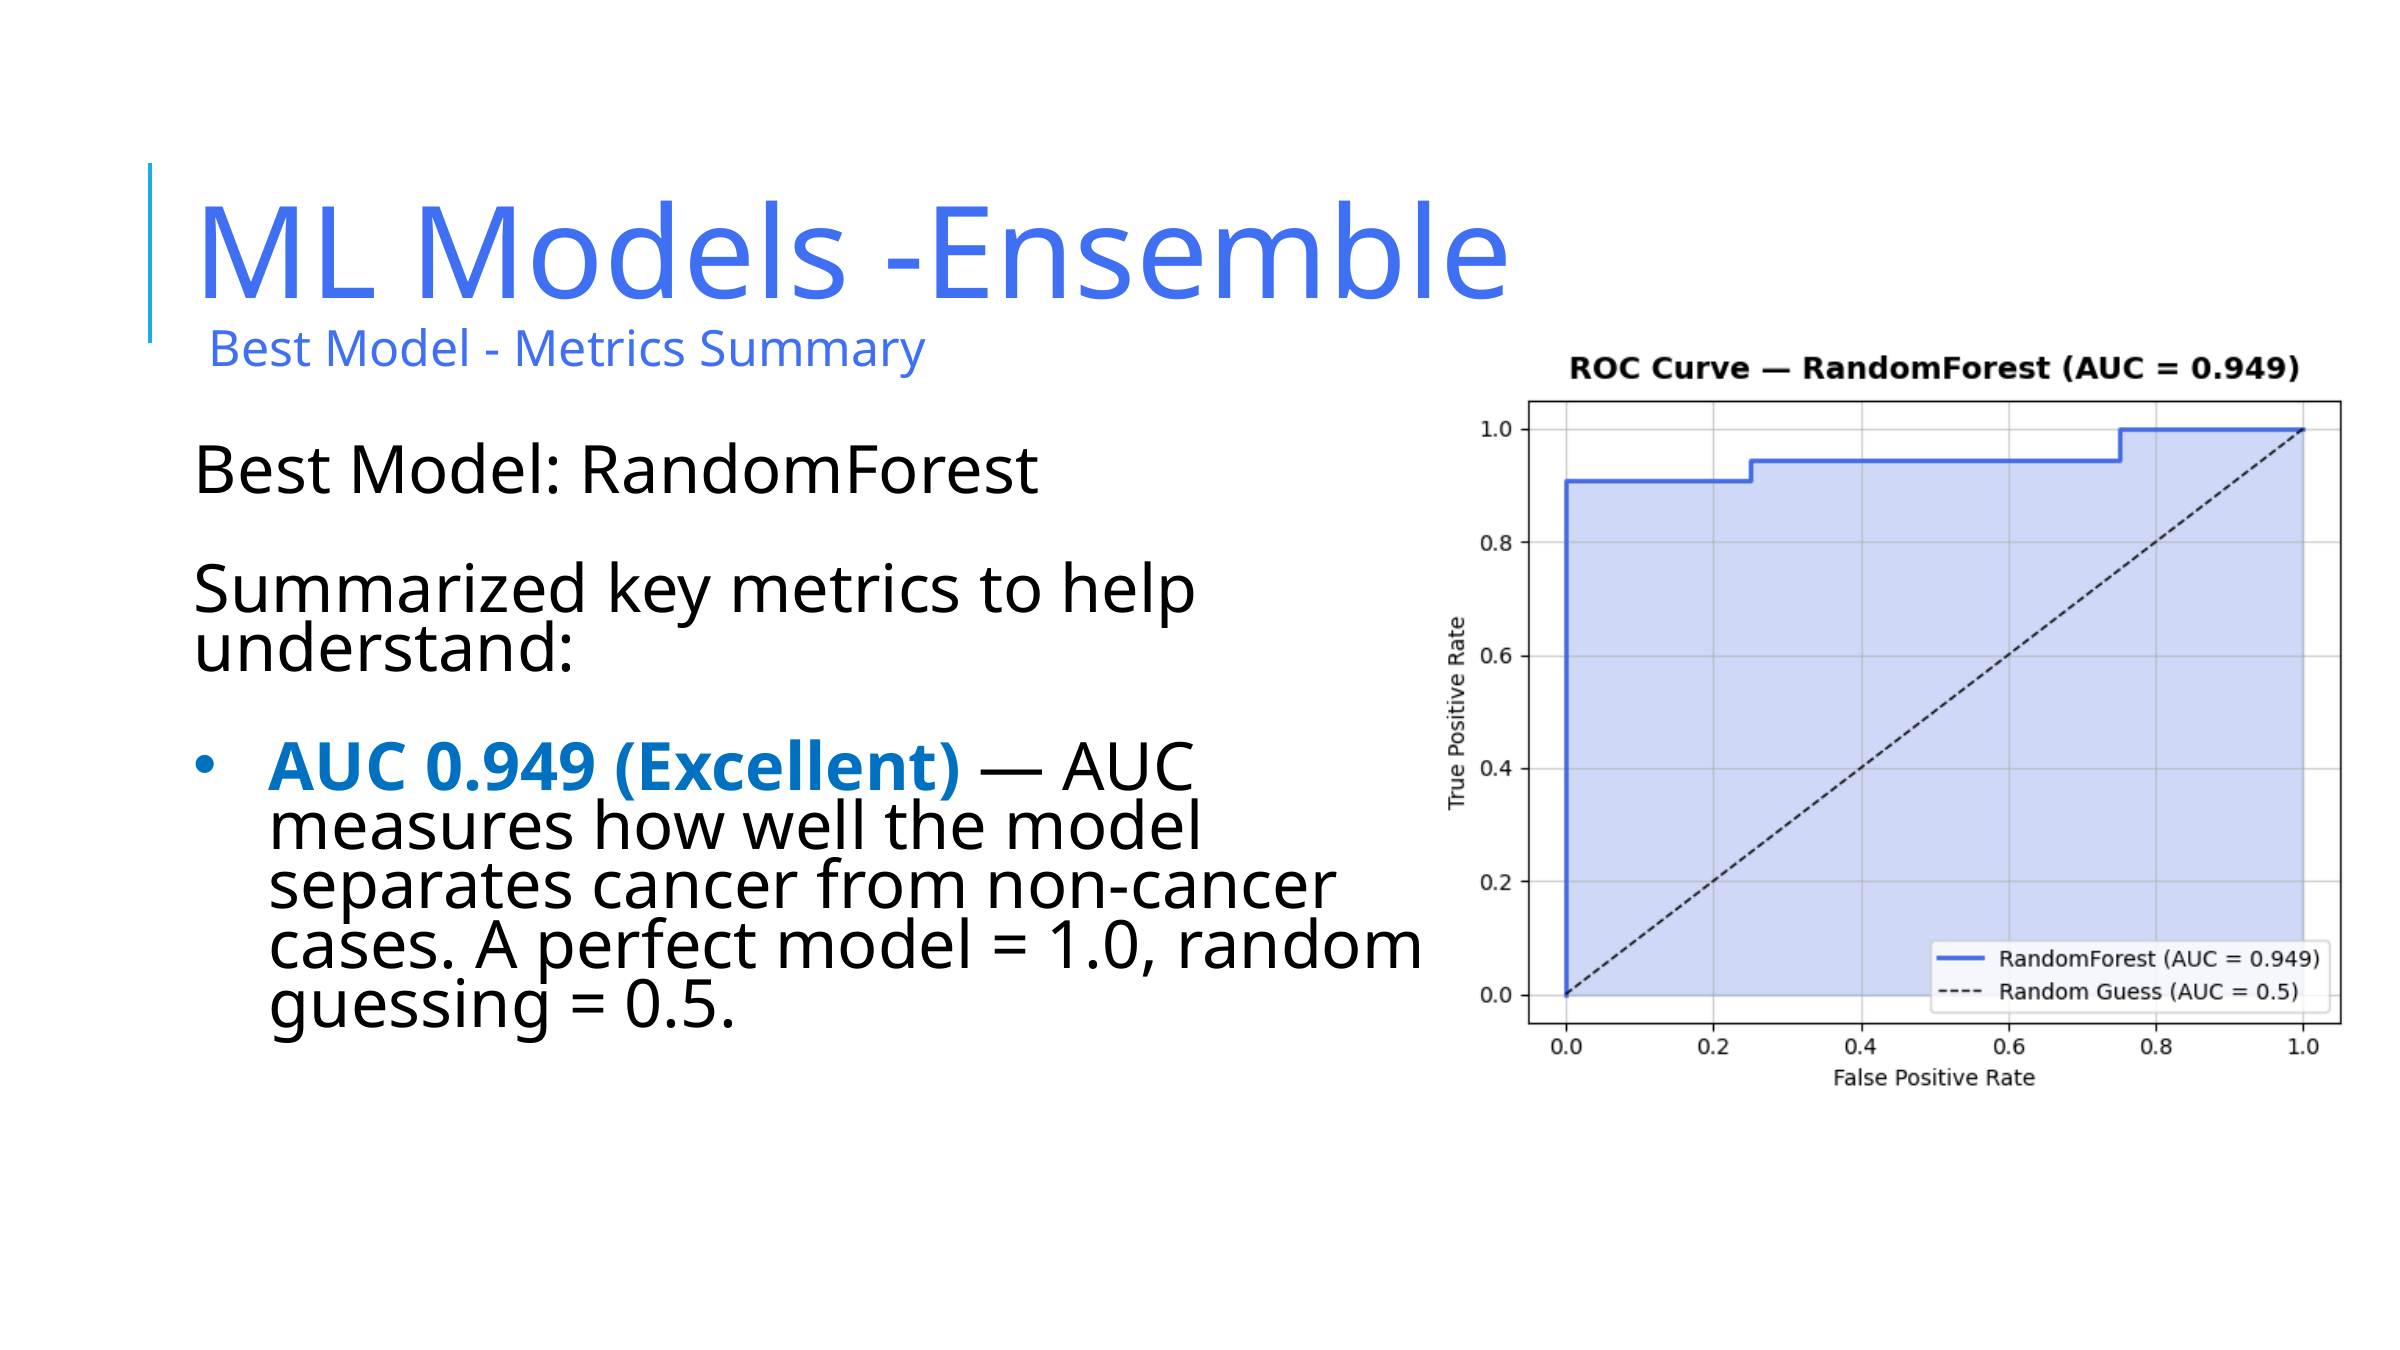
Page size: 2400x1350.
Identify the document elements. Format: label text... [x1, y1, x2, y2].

text_box ML Models -Ensemble [193, 163, 1434, 324]
picture [1433, 340, 2356, 1107]
text_box Best Model - Metrics Summary [193, 300, 1394, 384]
text_box Best Model: RandomForest Summarized key metrics to help understand: AUC 0.949 (Excellent) — AUC measures how well the model separates cancer from non-cancer cases. A perfect model = 1.0, random guessing = 0.5. [193, 447, 1434, 1293]
